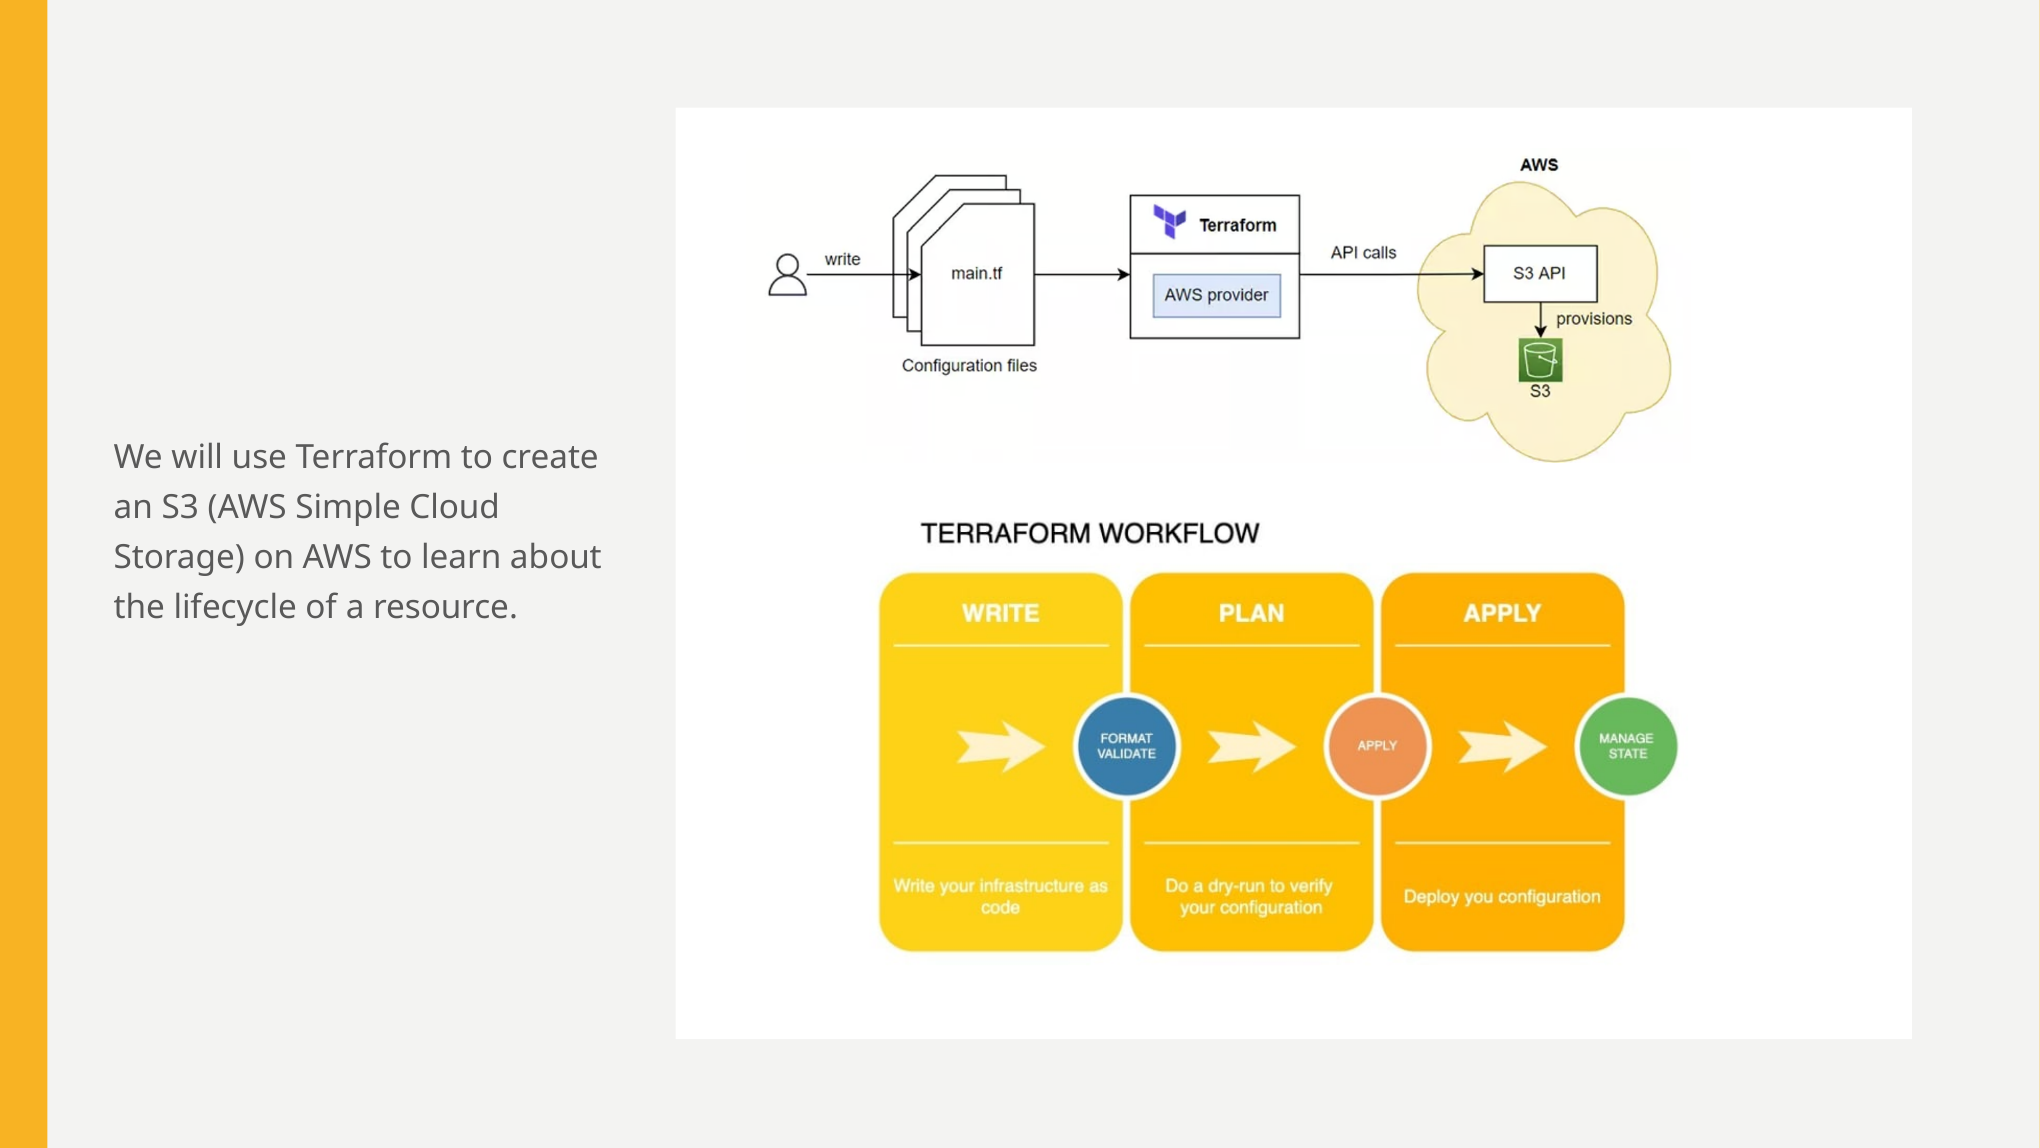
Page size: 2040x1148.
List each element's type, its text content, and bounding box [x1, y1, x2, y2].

text_box We will use Terraform to create an S3 (AWS Simple Cloud Storage) on AWS to learn about the lifecycle of a resource. [98, 421, 620, 1148]
text_box [674, 107, 1913, 1040]
picture [744, 148, 1761, 1013]
text_box [48, 0, 2040, 1148]
text_box [0, 0, 48, 1148]
